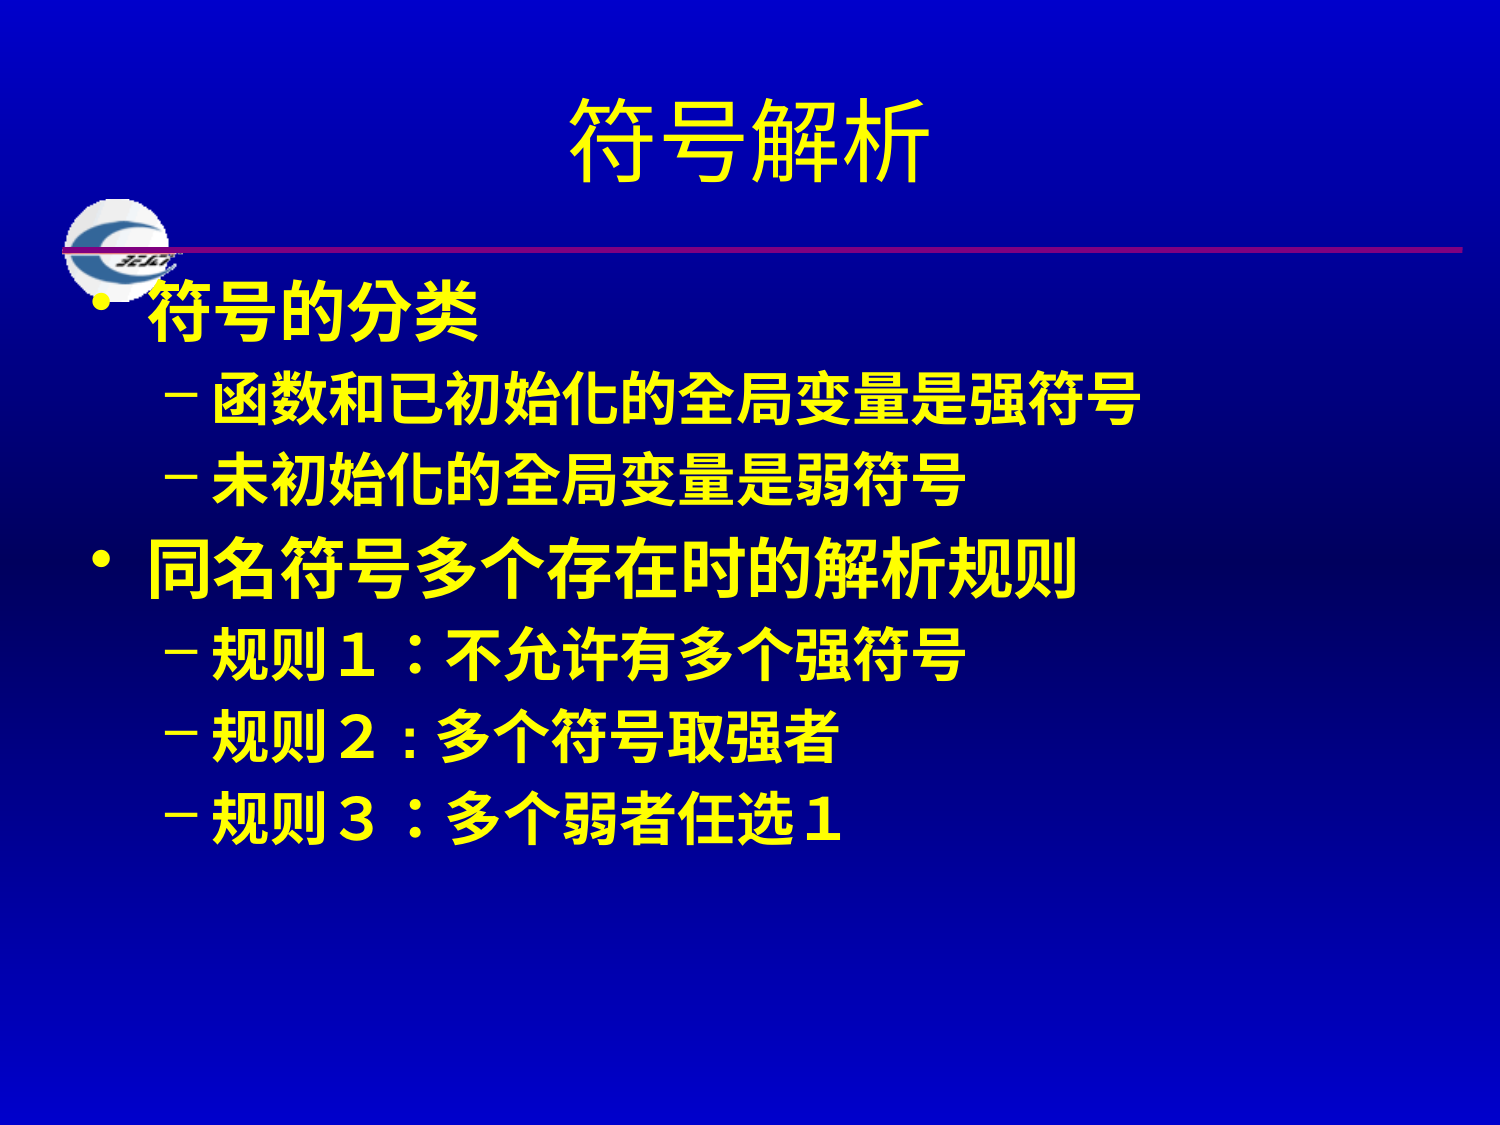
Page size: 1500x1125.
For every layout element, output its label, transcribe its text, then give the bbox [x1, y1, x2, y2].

picture [62, 199, 183, 247]
title 符号解析 [75, 45, 1425, 233]
picture [62, 253, 183, 302]
list 符号的分类 函数和已初始化的全局变量是强符号 未初始化的全局变量是弱符号 同名符号多个存在时的解析规则 规则１：不允许有多个强符号 规则２:多个符号取强者 规则３：多个弱者任选１ [75, 262, 1425, 1005]
